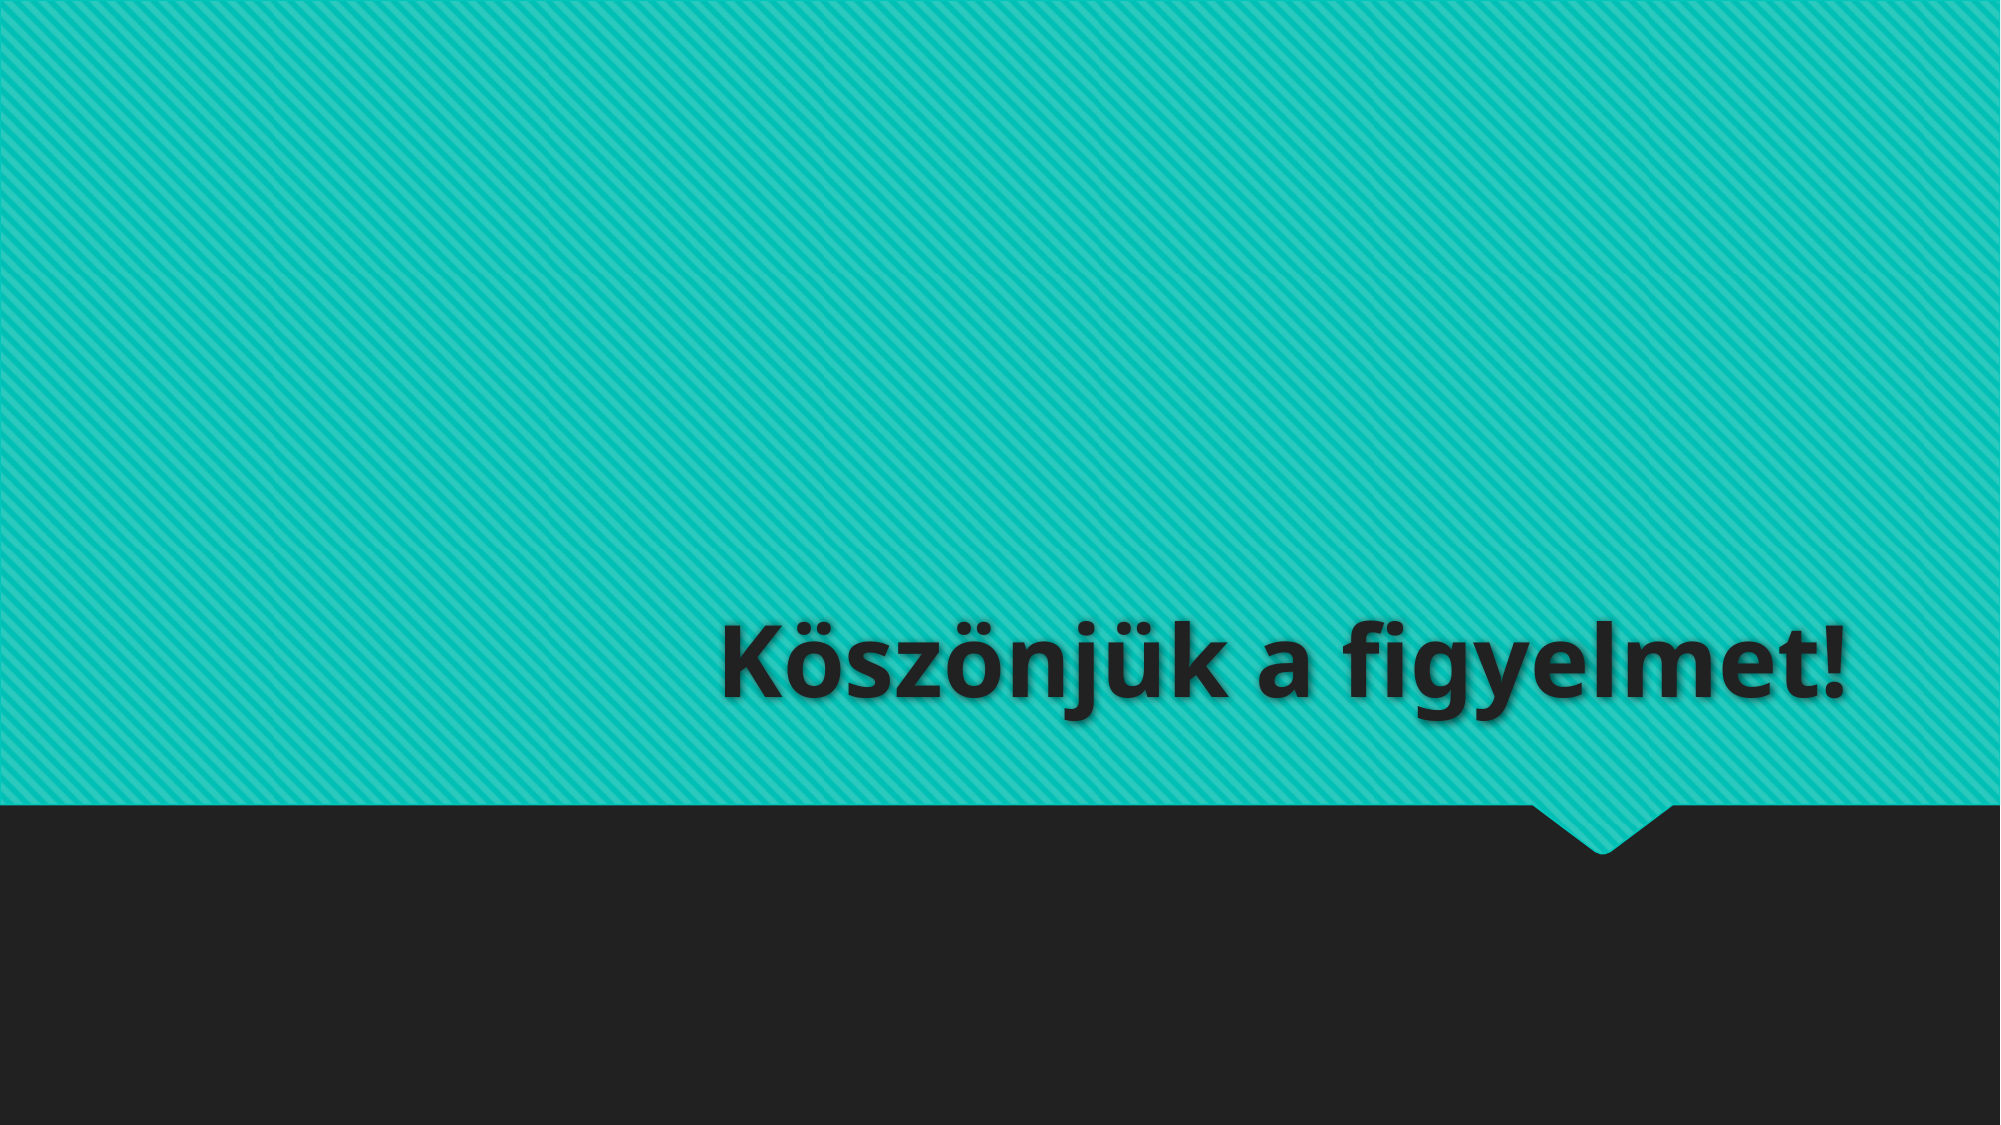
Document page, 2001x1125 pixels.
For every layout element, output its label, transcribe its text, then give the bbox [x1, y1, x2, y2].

title Köszönjük a figyelmet! [132, 484, 1866, 726]
